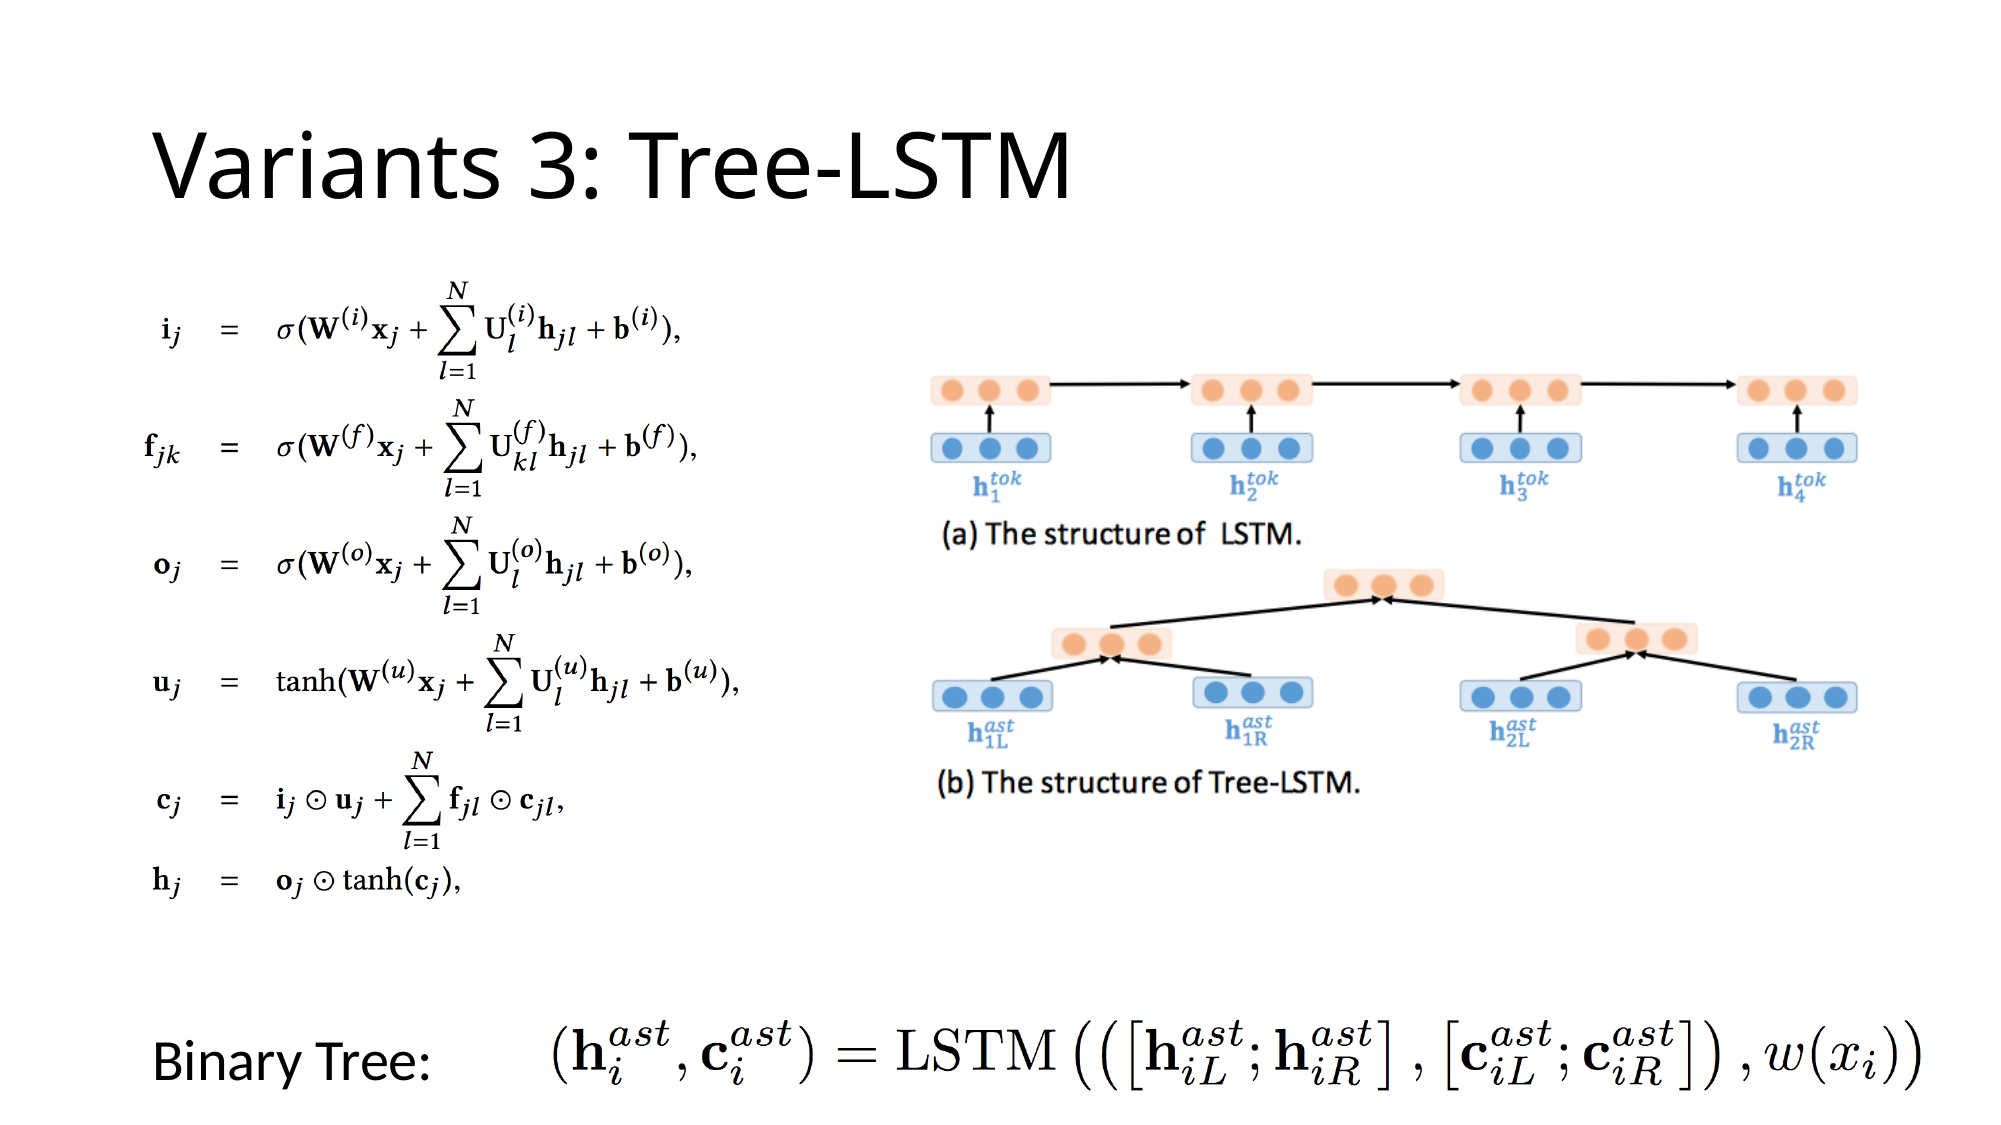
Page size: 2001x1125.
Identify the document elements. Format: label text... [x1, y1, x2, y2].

picture [137, 277, 746, 907]
picture [541, 1006, 1922, 1096]
text_box Binary Tree: [137, 1015, 542, 1100]
title Variants 3: Tree-LSTM [137, 59, 1863, 278]
picture [920, 352, 1863, 806]
